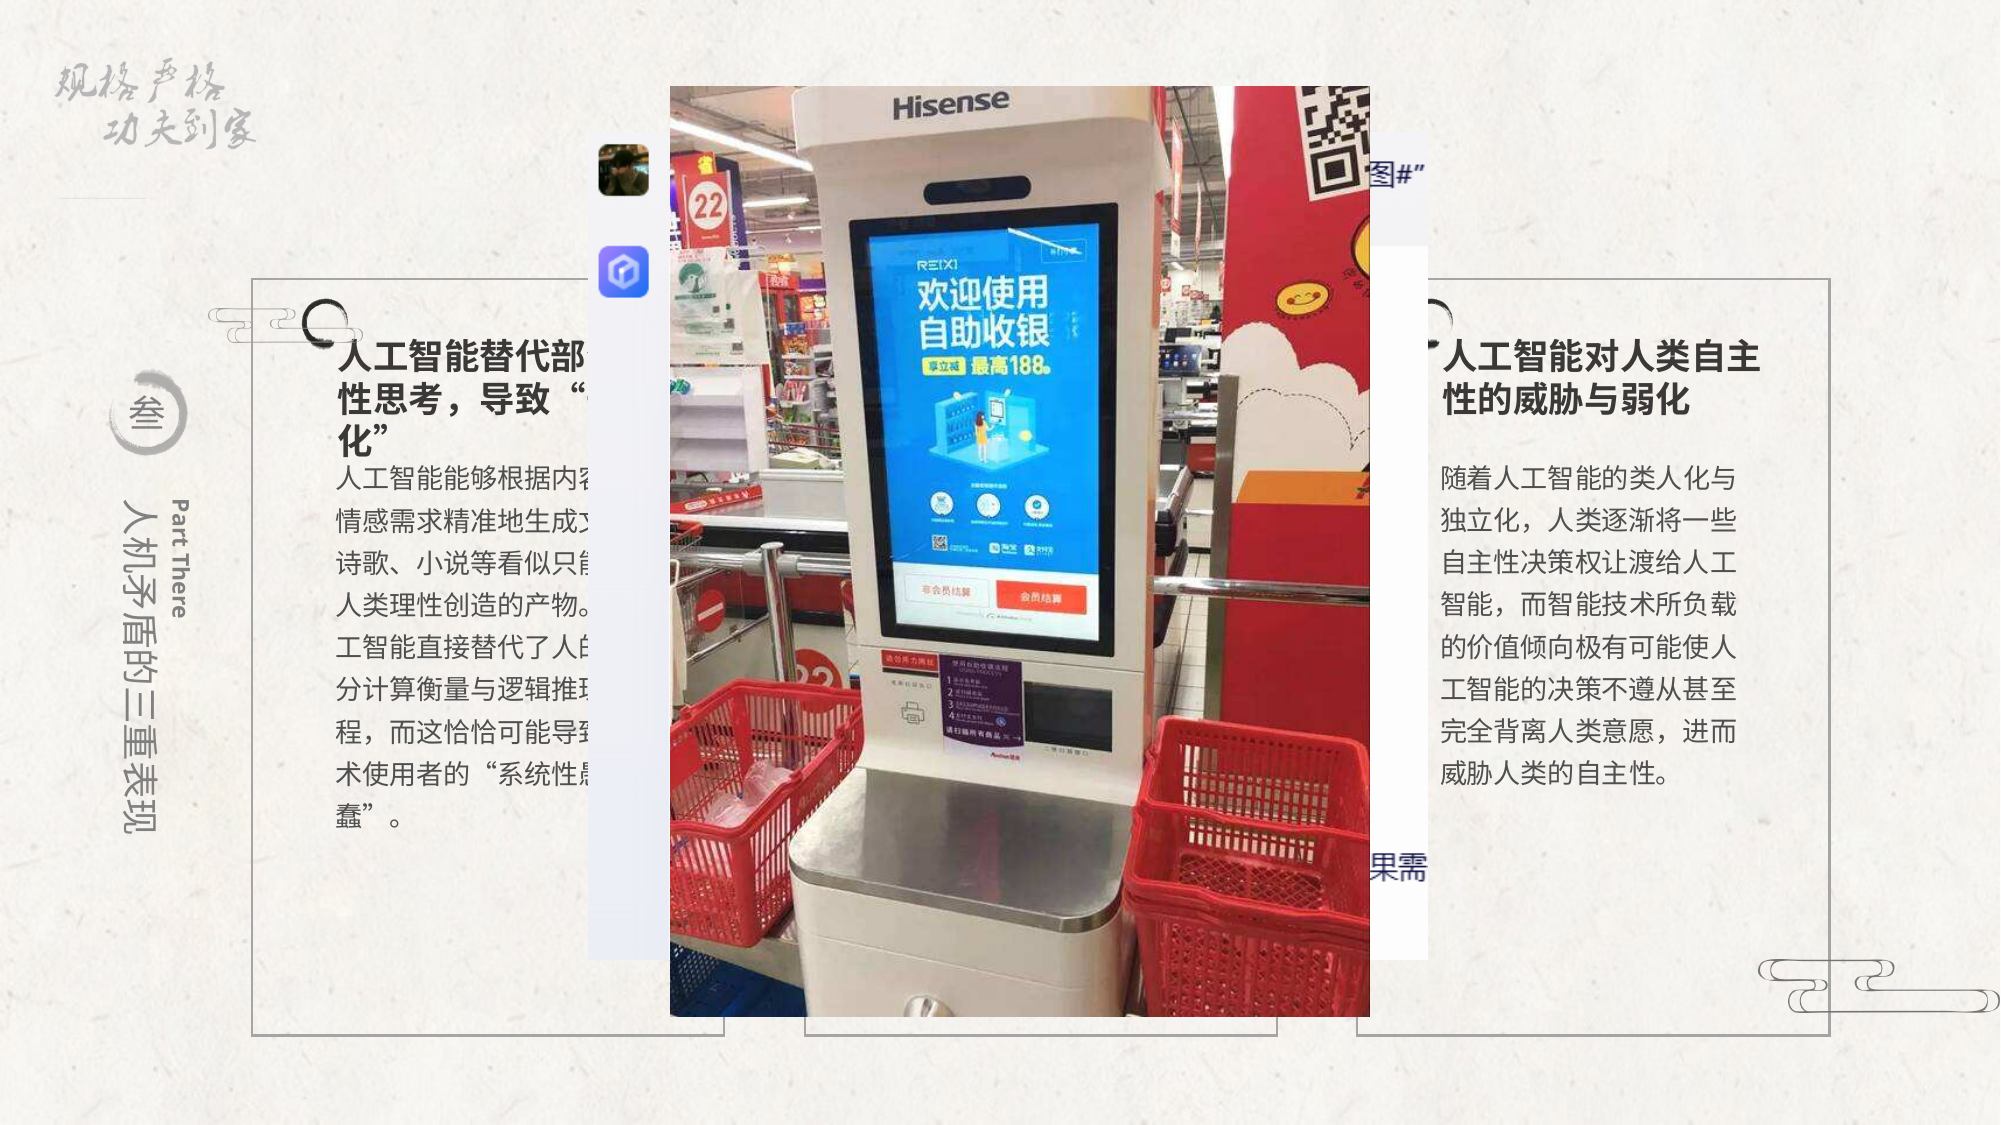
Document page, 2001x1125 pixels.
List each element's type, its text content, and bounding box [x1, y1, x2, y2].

picture [0, 0, 2001, 1125]
text_box [251, 278, 725, 1037]
text_box 人工智能对人类自主性的威胁与弱化 [1428, 326, 1808, 427]
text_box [94, 360, 204, 840]
text_box 随着人工智能的类人化与独立化，人类逐渐将一些自主性决策权让渡给人工智能，而智能技术所负载的价值倾向极有可能使人工智能的决策不遵从甚至完全背离人类意愿，进而威胁人类的自主性。 [1428, 443, 1762, 797]
text_box [804, 1018, 1278, 1037]
text_box [1356, 278, 1831, 1037]
